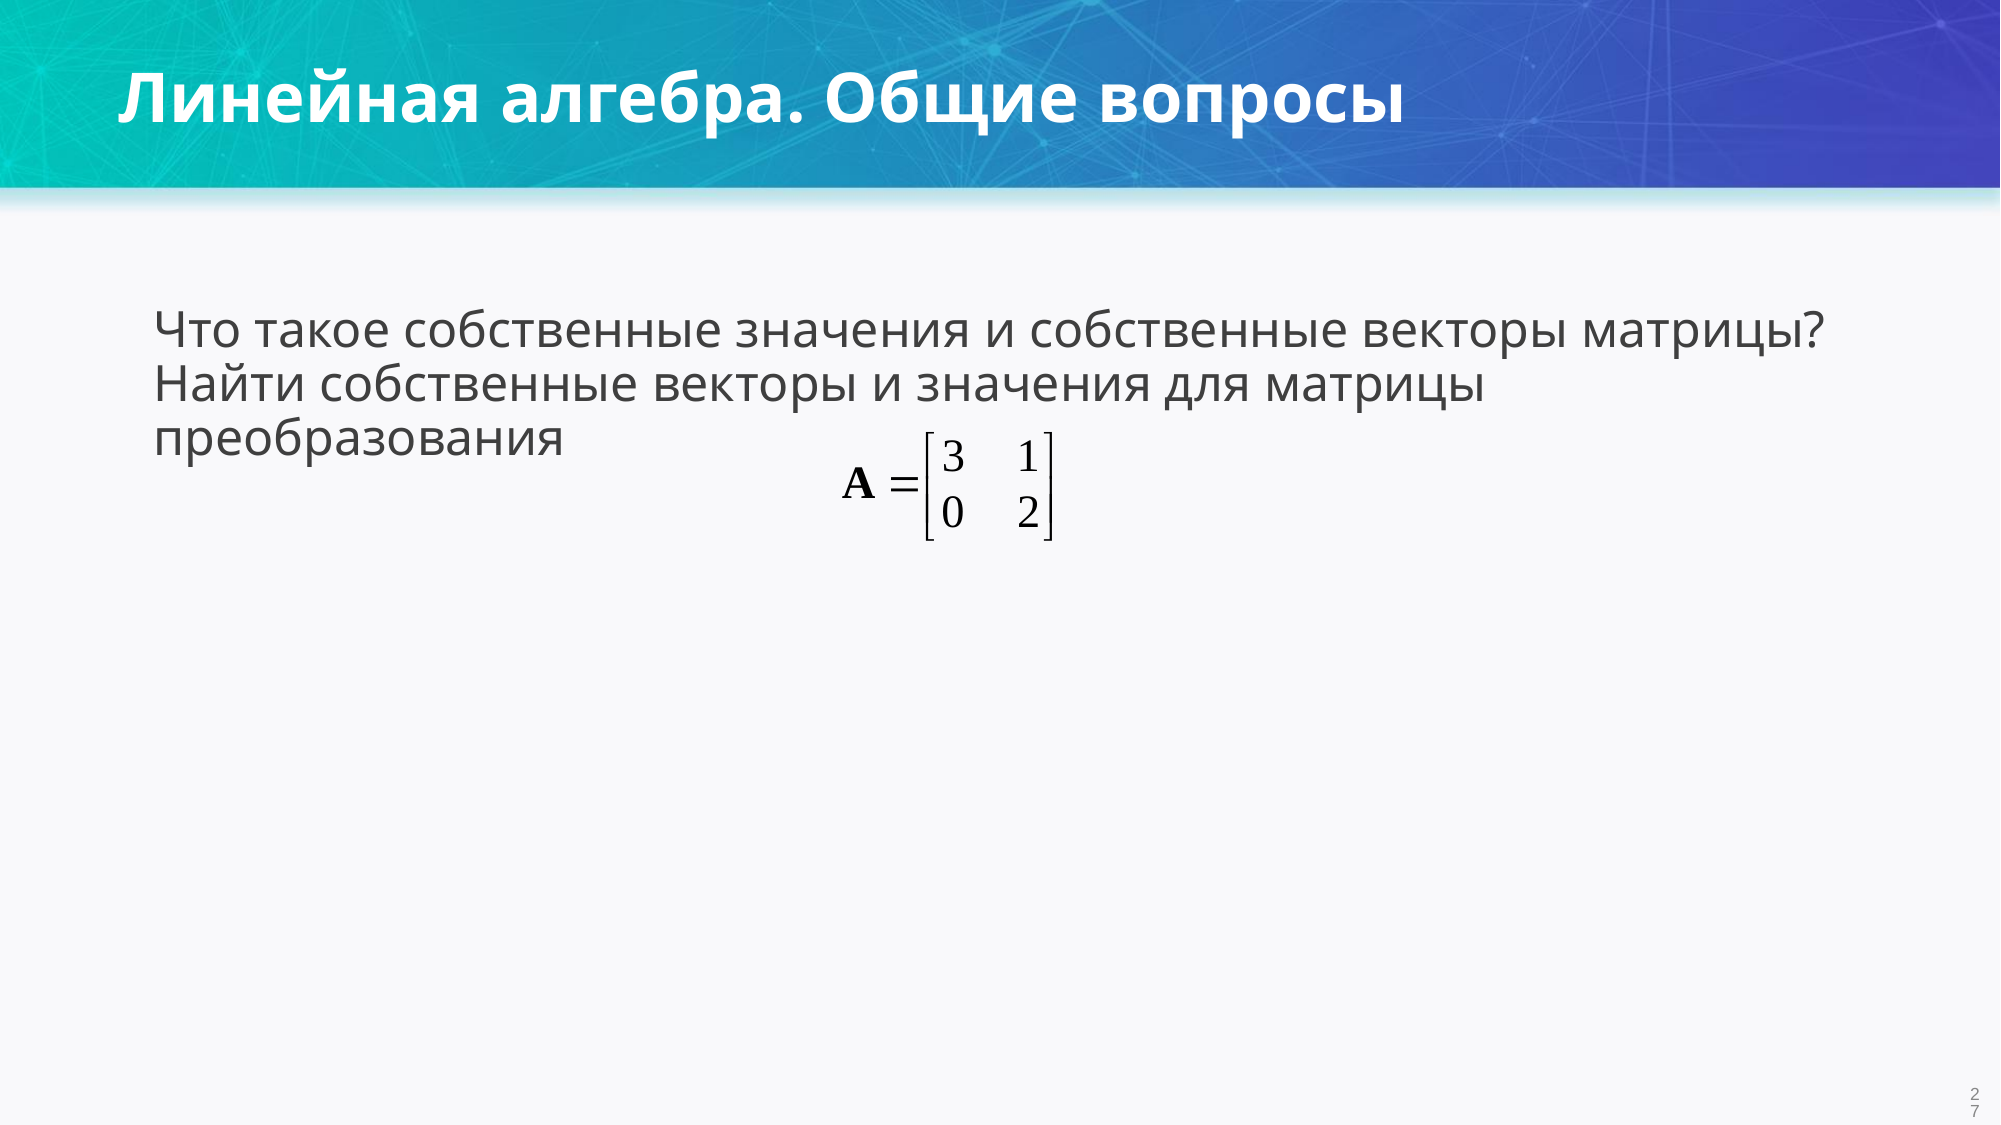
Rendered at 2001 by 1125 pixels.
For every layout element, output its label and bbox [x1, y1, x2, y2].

picture [0, 0, 2000, 1125]
text_box [834, 425, 1068, 549]
